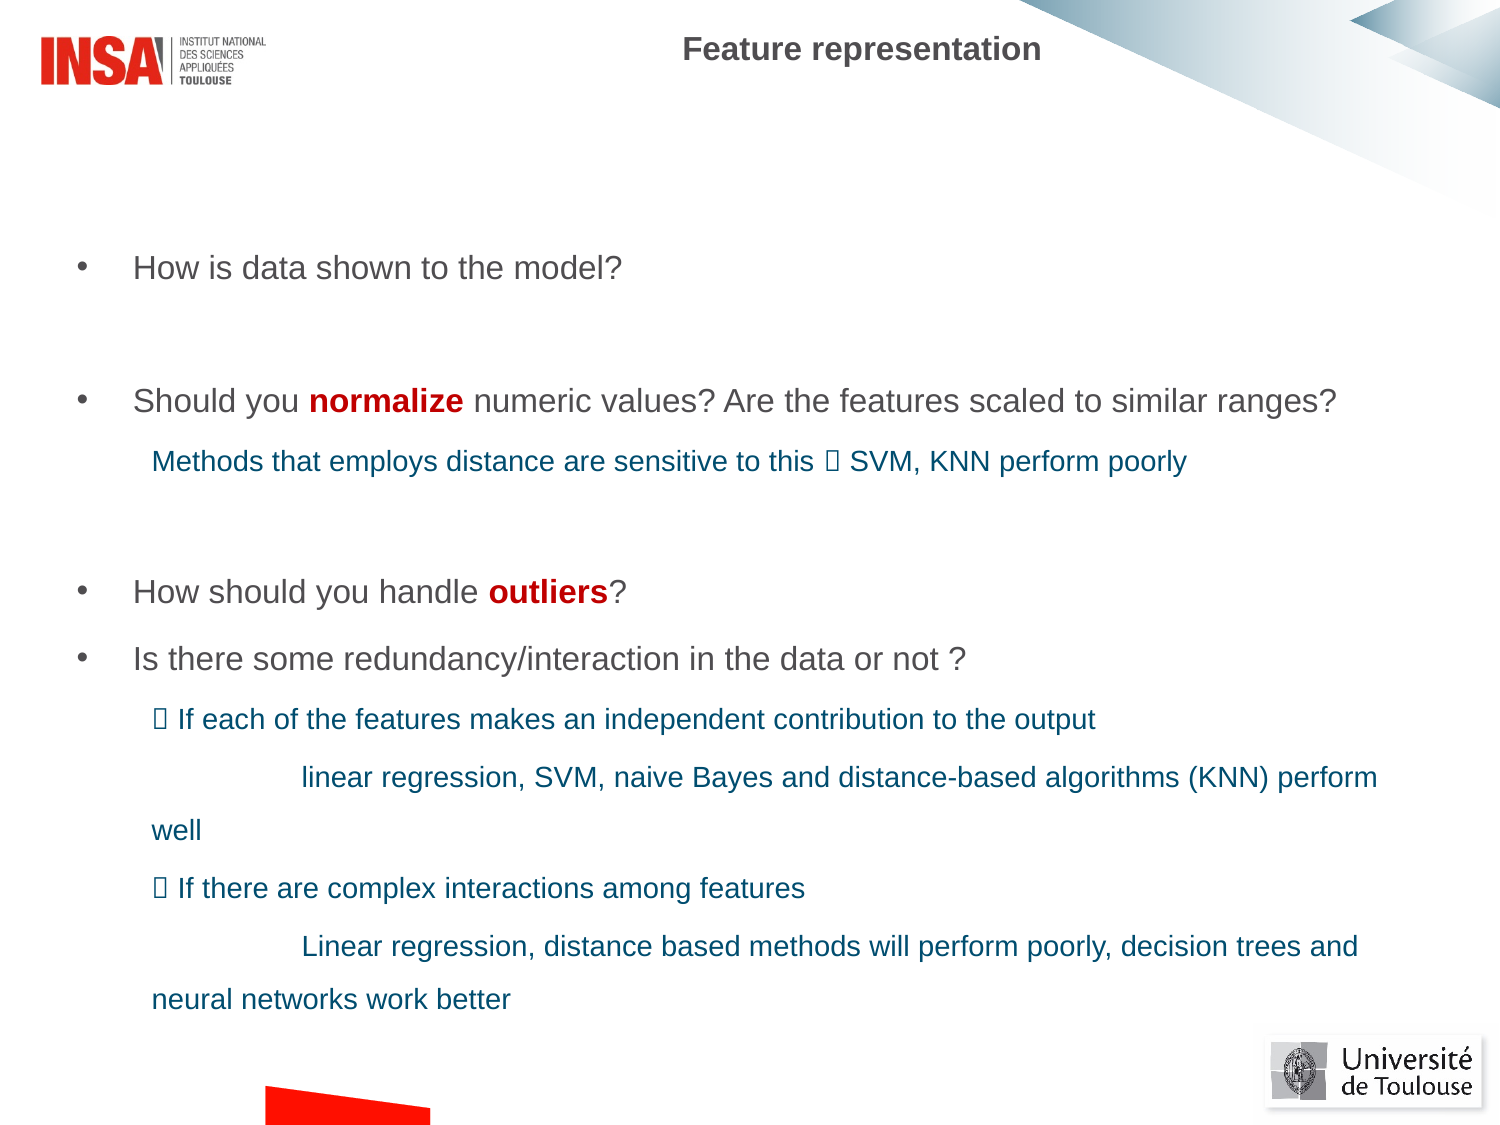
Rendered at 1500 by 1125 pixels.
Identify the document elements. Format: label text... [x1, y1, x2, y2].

list How is data shown to the model? Should you normalize numeric values? Are the features scaled to similar ranges? Methods that employs distance are sensitive to this  SVM, KNN perform poorly How should you handle outliers? Is there some redundancy/interaction in the data or not ?  If each of the features makes an independent contribution to the output linear regression, SVM, naive Bayes and distance-based algorithms (KNN) perform well  If there are complex interactions among features Linear regression, distance based methods will perform poorly, decision trees and neural networks work better [61, 218, 1444, 988]
picture [1253, 1023, 1499, 1125]
picture [41, 36, 266, 85]
list Feature representation [301, 20, 1058, 90]
